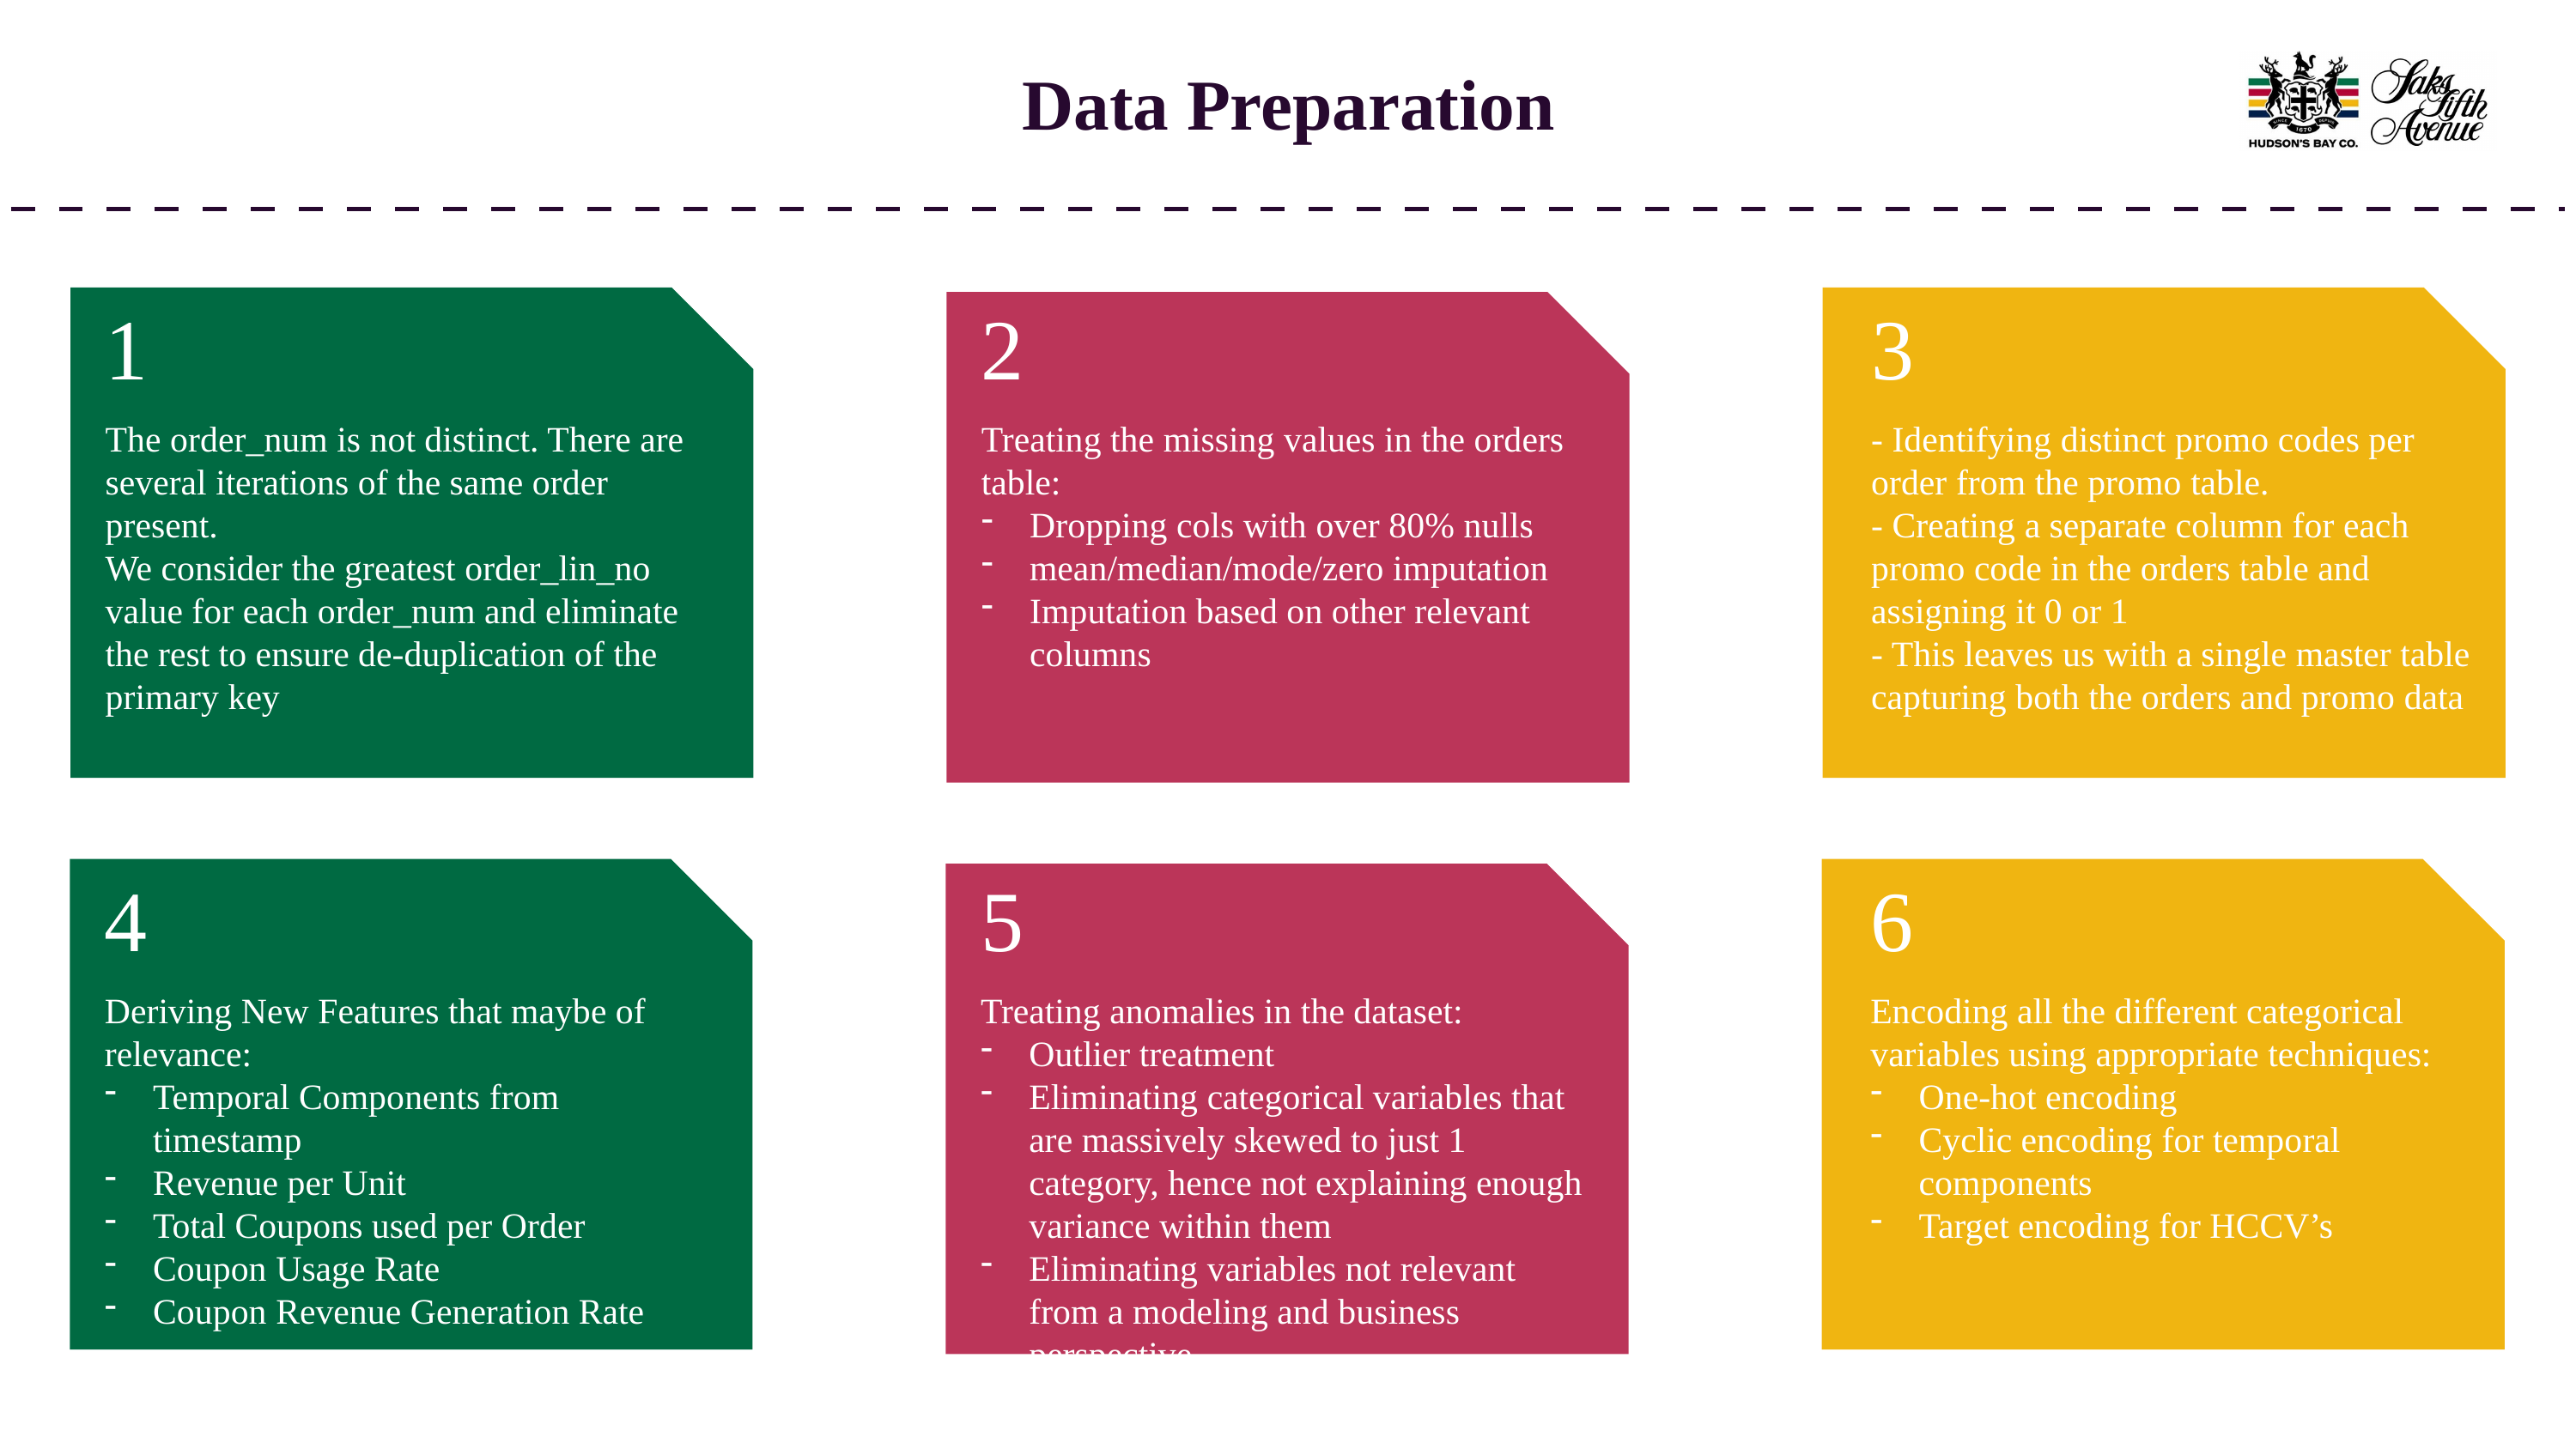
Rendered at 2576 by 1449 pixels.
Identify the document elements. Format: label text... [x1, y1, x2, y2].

text_box Treating the missing values in the orders table: Dropping cols with over 80% nulls mean/median/mode/zero imputation Imputation based on other relevant columns [969, 409, 1607, 724]
text_box - Identifying distinct promo codes per order from the promo table. - Creating a separate column for each promo code in the orders table and assigning it 0 or 1 - This leaves us with a single master table capturing both the orders and promo data [1858, 409, 2497, 724]
text_box [70, 286, 755, 779]
picture [2239, 51, 2497, 151]
text_box Deriving New Features that maybe of relevance: Temporal Components from timestamp Revenue per Unit Total Coupons used per Order Coupon Usage Rate Coupon Revenue Generation Rate [92, 981, 731, 1337]
text_box Encoding all the different categorical variables using appropriate techniques: One-hot encoding Cyclic encoding for temporal components Target encoding for HCCV’s [1857, 981, 2496, 1294]
text_box [1820, 858, 2506, 1351]
text_box The order_num is not distinct. There are several iterations of the same order present. We consider the greatest order_lin_no value for each order_num and eliminate the rest to ensure de-duplication of the primary key [93, 409, 732, 724]
text_box 3 [1858, 287, 2421, 403]
text_box 6 [1857, 858, 2421, 975]
text_box Treating anomalies in the dataset: Outlier treatment Eliminating categorical variables that are massively skewed to just 1 category, hence not explaining enough variance within them Eliminating variables not relevant from a modeling and business perspective [968, 981, 1607, 1380]
text_box [69, 858, 754, 1351]
text_box 2 [969, 287, 1532, 403]
text_box [945, 291, 1631, 784]
text_box 4 [92, 858, 655, 975]
text_box [945, 863, 1630, 1355]
text_box [1821, 286, 2506, 779]
text_box 1 [93, 287, 655, 403]
text_box 5 [968, 858, 1531, 975]
text_box Data Preparation [79, 76, 2239, 150]
